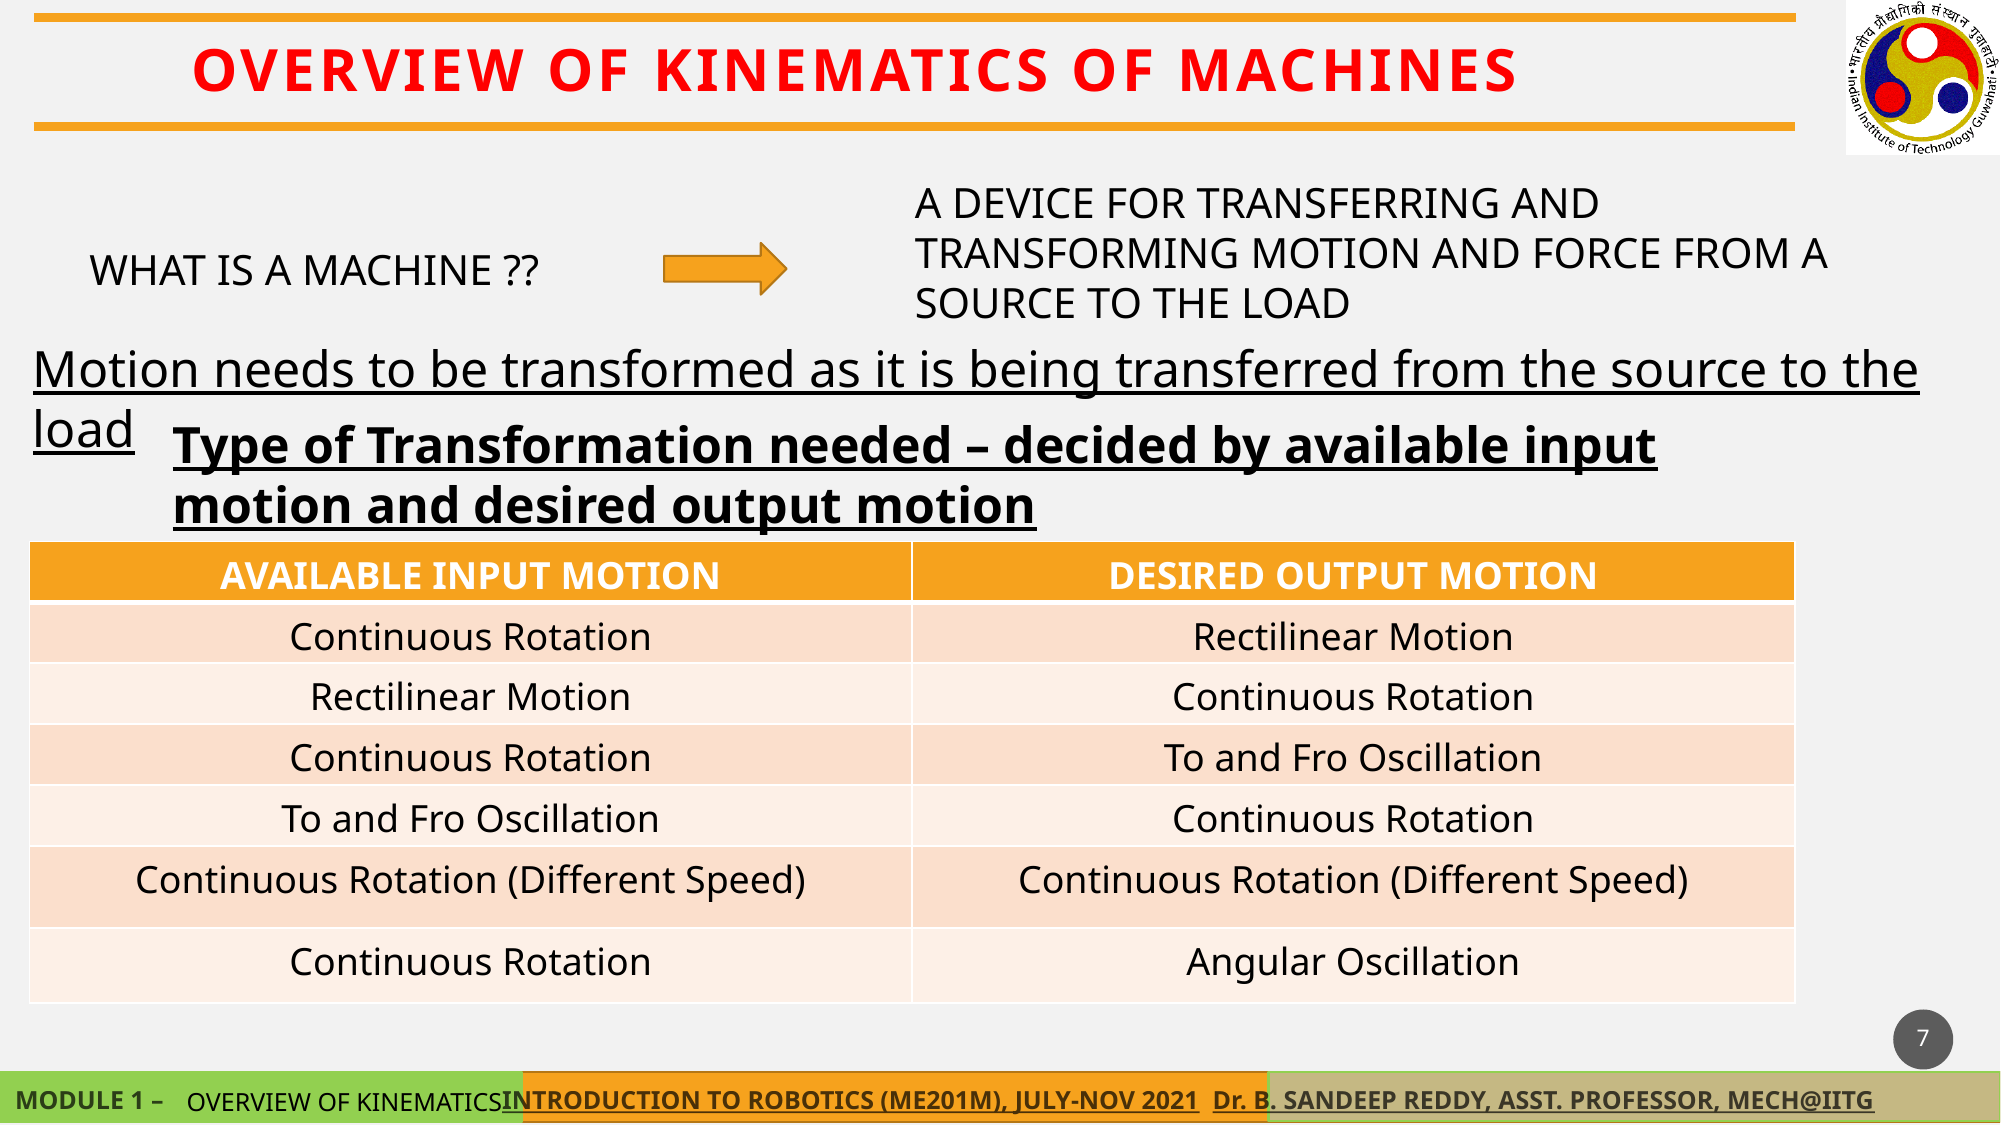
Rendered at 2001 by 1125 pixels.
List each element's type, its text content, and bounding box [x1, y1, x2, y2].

table_cell Rectilinear Motion [30, 664, 911, 723]
text_box OVERVIEW OF KINEMATICS [171, 1079, 571, 1124]
table_header DESIRED OUTPUT MOTION [913, 542, 1794, 600]
table_cell Continuous Rotation [913, 664, 1794, 723]
table_cell Continuous Rotation [30, 929, 911, 1002]
table_cell Continuous Rotation [913, 786, 1794, 845]
text_box OVERVIEW OF KINEMATICS OF MACHINES [176, 26, 1624, 111]
table_cell To and Fro Oscillation [30, 786, 911, 845]
table_cell To and Fro Oscillation [913, 725, 1794, 784]
table_cell Continuous Rotation [30, 605, 911, 662]
table_header AVAILABLE INPUT MOTION [30, 542, 911, 600]
table_cell Continuous Rotation [30, 725, 911, 784]
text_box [74, 169, 1844, 337]
text_box Motion needs to be transformed as it is being transferred from the source to the load [18, 330, 2000, 465]
text_box Type of Transformation needed – decided by available input motion and desired output motion [157, 405, 1787, 541]
table_cell Rectilinear Motion [913, 605, 1794, 662]
table_cell Angular Oscillation [913, 929, 1794, 1002]
table_cell Continuous Rotation (Different Speed) [30, 847, 911, 927]
slide_number 7 [1893, 1009, 1954, 1070]
table_cell Continuous Rotation (Different Speed) [913, 847, 1794, 927]
picture [1846, 0, 2000, 155]
